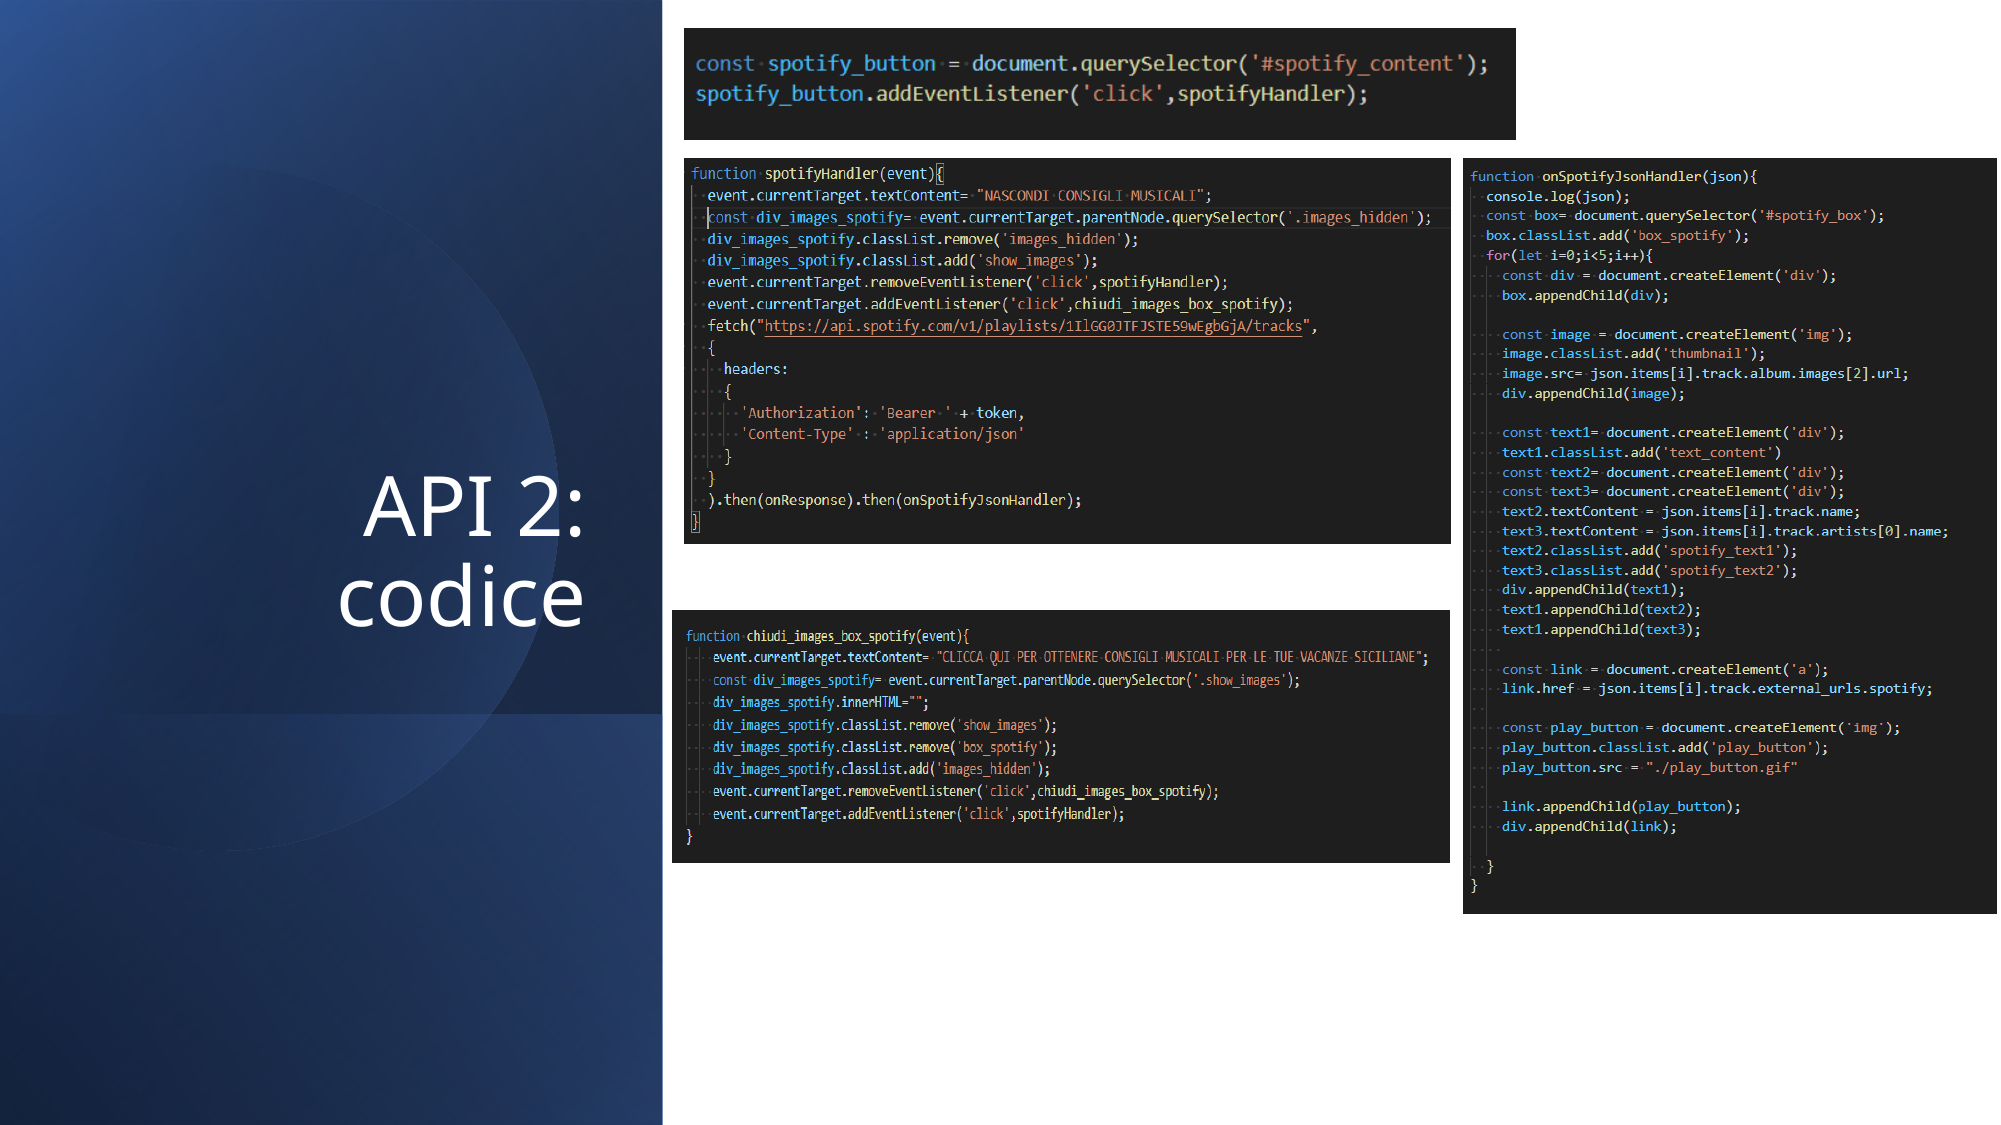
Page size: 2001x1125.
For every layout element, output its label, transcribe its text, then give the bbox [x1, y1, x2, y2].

picture [684, 158, 1451, 544]
text_box [0, 0, 663, 1124]
title API 2: codice [44, 96, 602, 652]
picture [672, 610, 1450, 863]
picture [1463, 158, 1997, 914]
picture [684, 28, 1516, 140]
text_box [663, 0, 2000, 1125]
